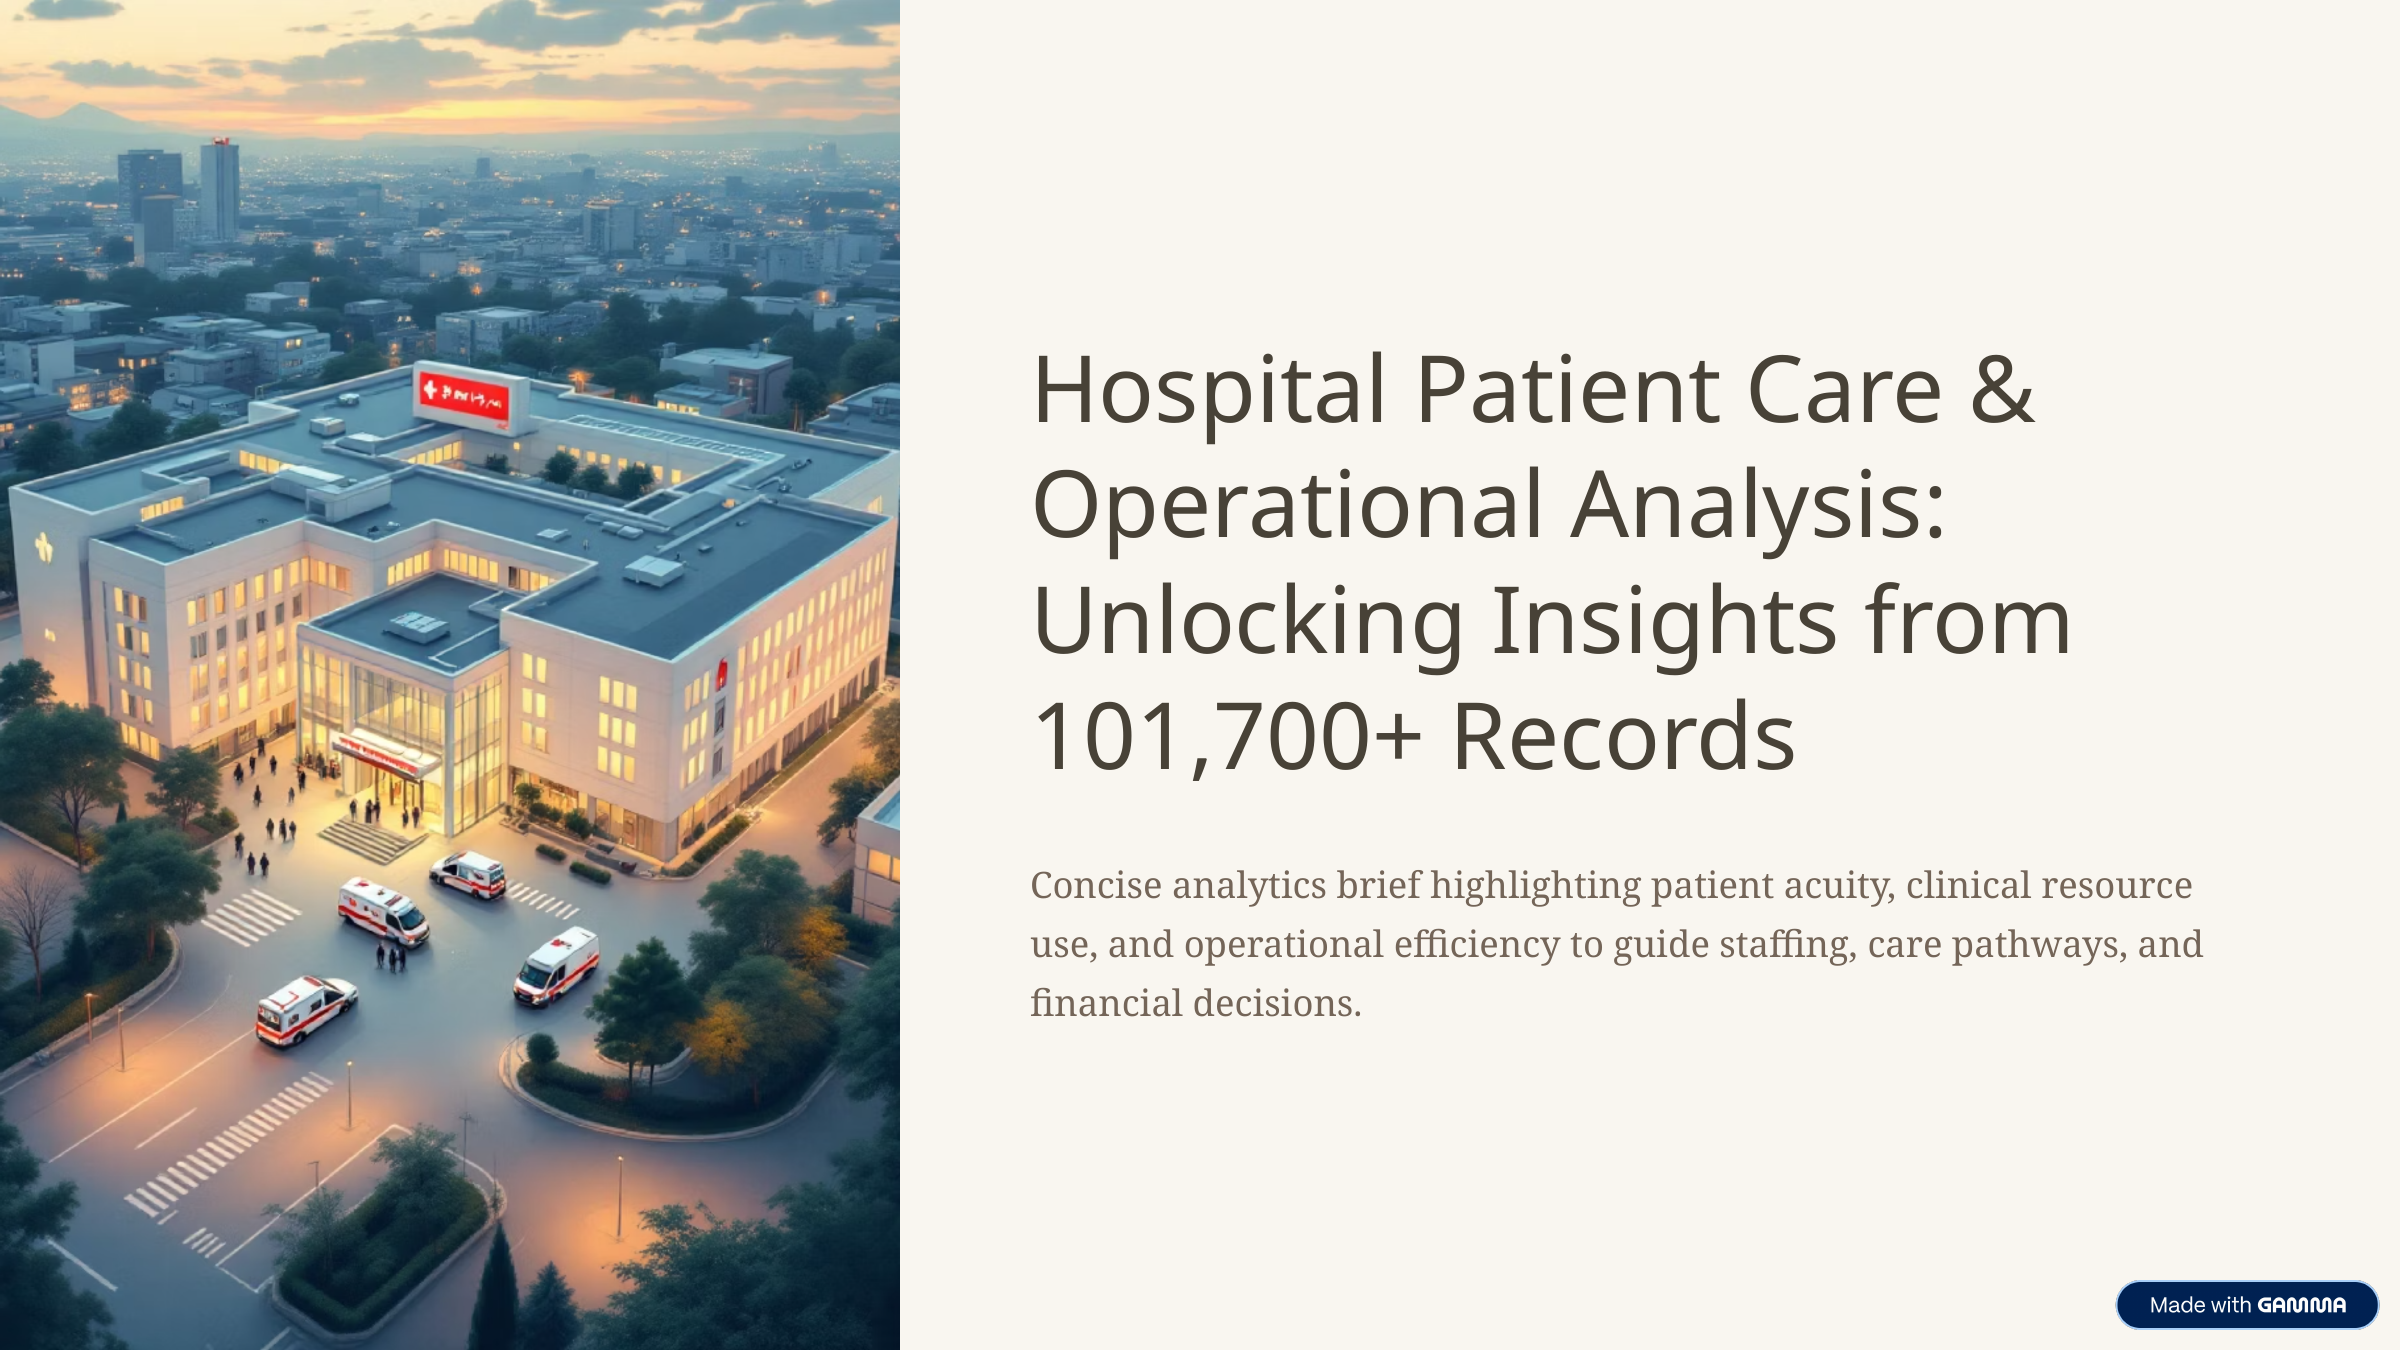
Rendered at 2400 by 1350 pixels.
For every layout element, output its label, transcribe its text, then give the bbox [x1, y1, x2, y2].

picture [2106, 1271, 2389, 1339]
text_box Concise analytics brief highlighting patient acuity, clinical resource use, and operational efficiency to guide staffing, care pathways, and financial decisions. [1030, 846, 2270, 1025]
picture [0, 0, 900, 1350]
text_box Hospital Patient Care & Operational Analysis: Unlocking Insights from 101,700+ Records [1030, 325, 2270, 791]
